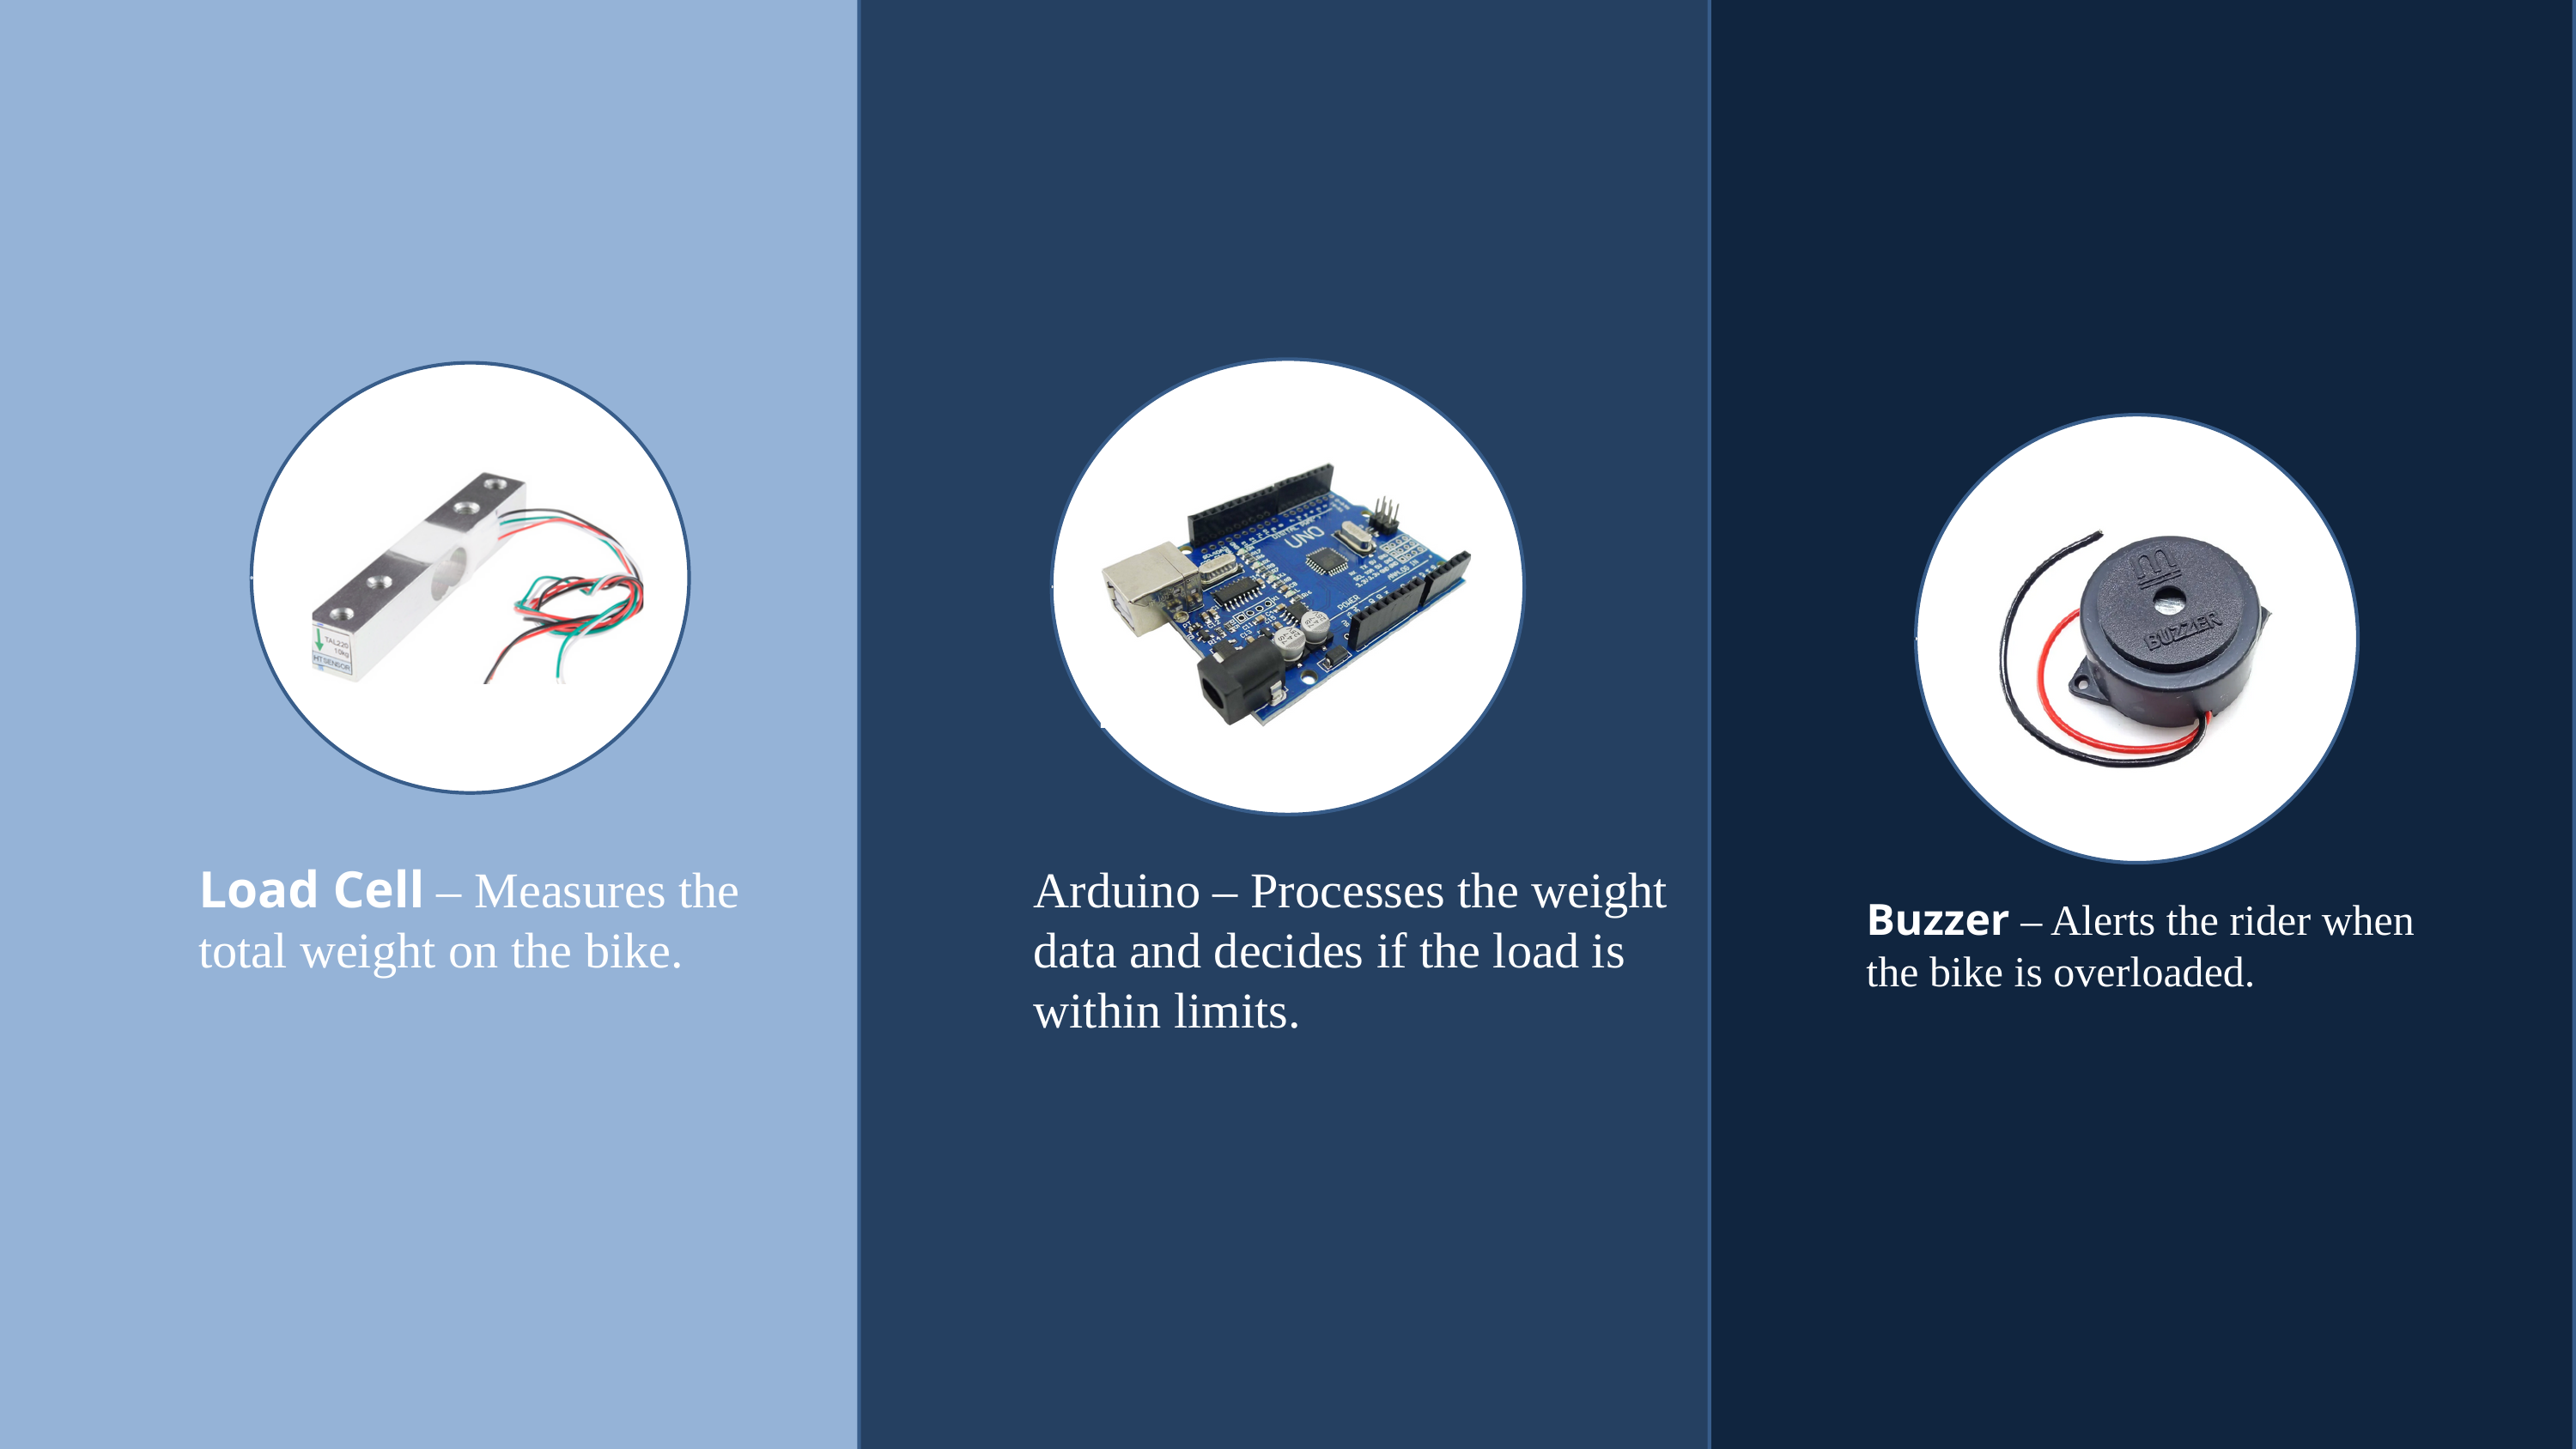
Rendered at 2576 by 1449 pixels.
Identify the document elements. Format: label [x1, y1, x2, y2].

text_box [1707, 0, 2576, 1449]
text_box [0, 0, 861, 1449]
text_box [1866, 897, 2438, 1016]
text_box [249, 361, 691, 796]
text_box [198, 864, 773, 999]
text_box [1033, 864, 1684, 1059]
text_box [865, 0, 1703, 1449]
text_box [1913, 412, 2360, 865]
text_box [1049, 357, 1527, 817]
